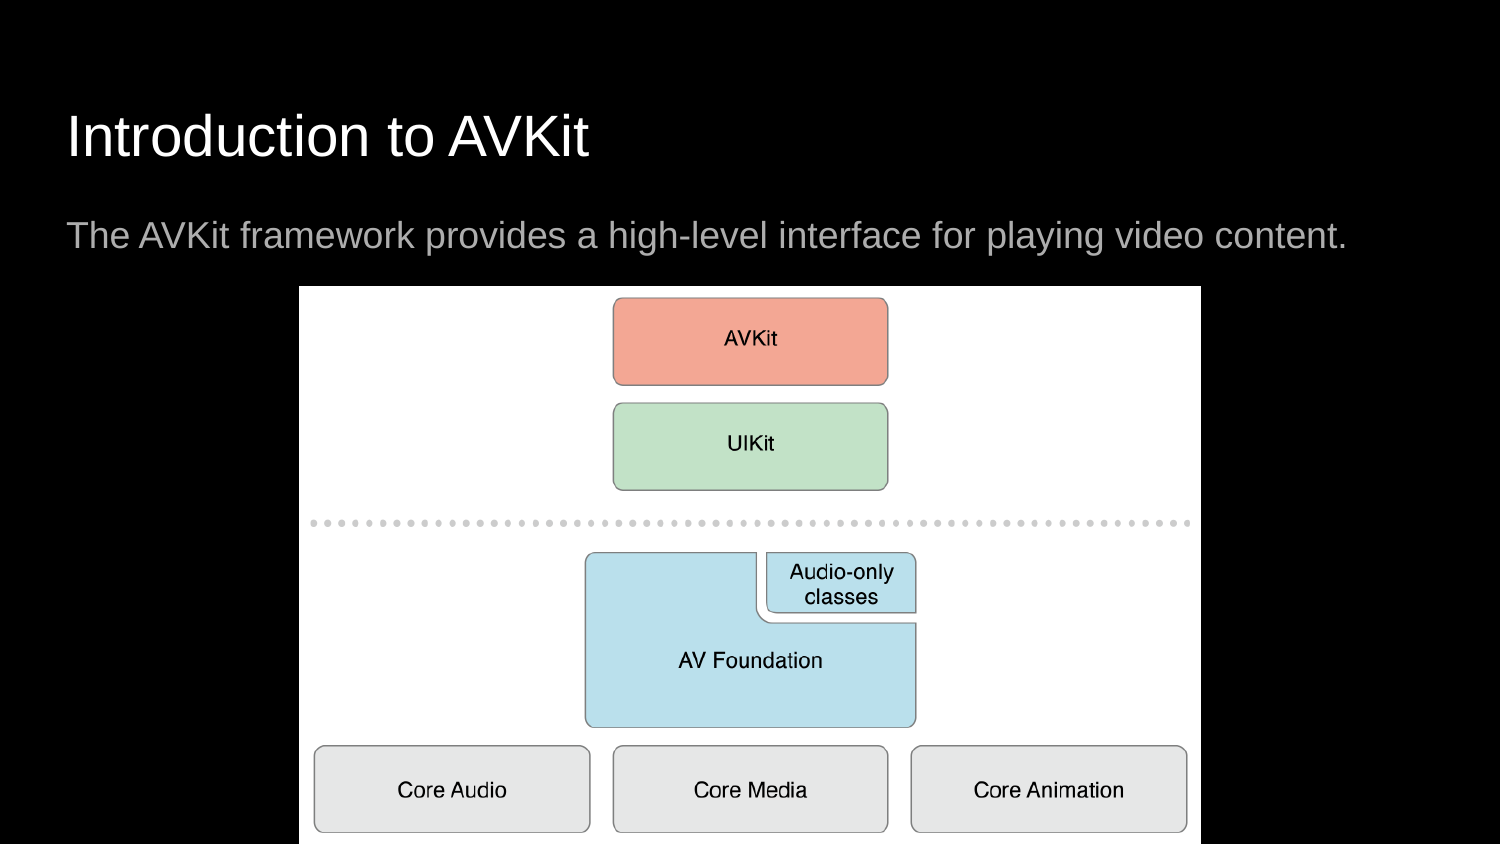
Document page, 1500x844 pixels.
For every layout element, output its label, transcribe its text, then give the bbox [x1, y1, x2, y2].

title Introduction to AVKit [51, 72, 1449, 167]
list The AVKit framework provides a high-level interface for playing video content. [51, 189, 1449, 750]
picture [299, 286, 1201, 844]
